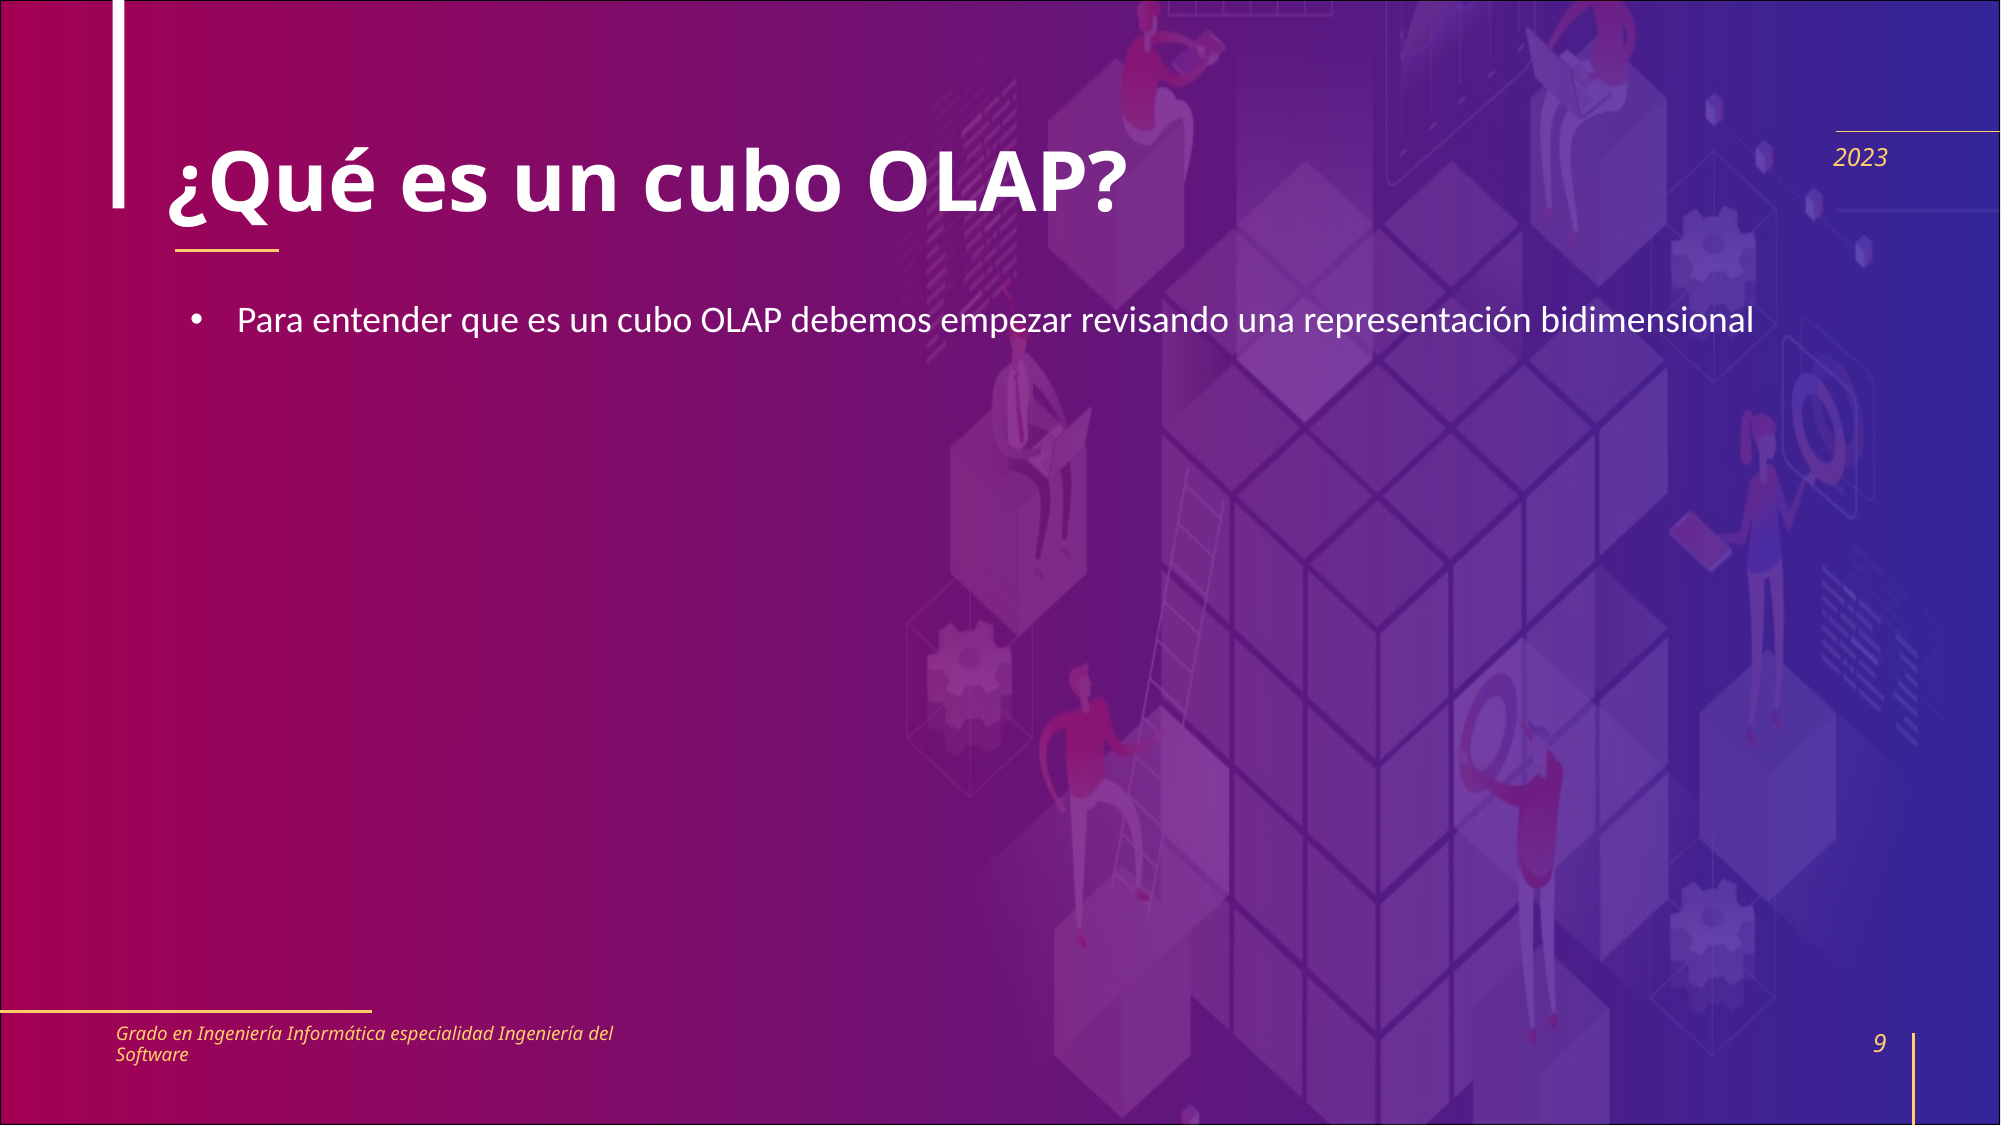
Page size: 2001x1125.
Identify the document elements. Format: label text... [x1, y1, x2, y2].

footer Grado en Ingeniería Informática especialidad Ingeniería del Software [100, 1015, 636, 1075]
slide_number 9 [1451, 1015, 1902, 1075]
list 2023 [1818, 137, 1919, 192]
title ¿Qué es un cubo OLAP? [152, 75, 1789, 293]
list Para entender que es un cubo OLAP debemos empezar revisando una representación bidimensional [175, 292, 1858, 985]
